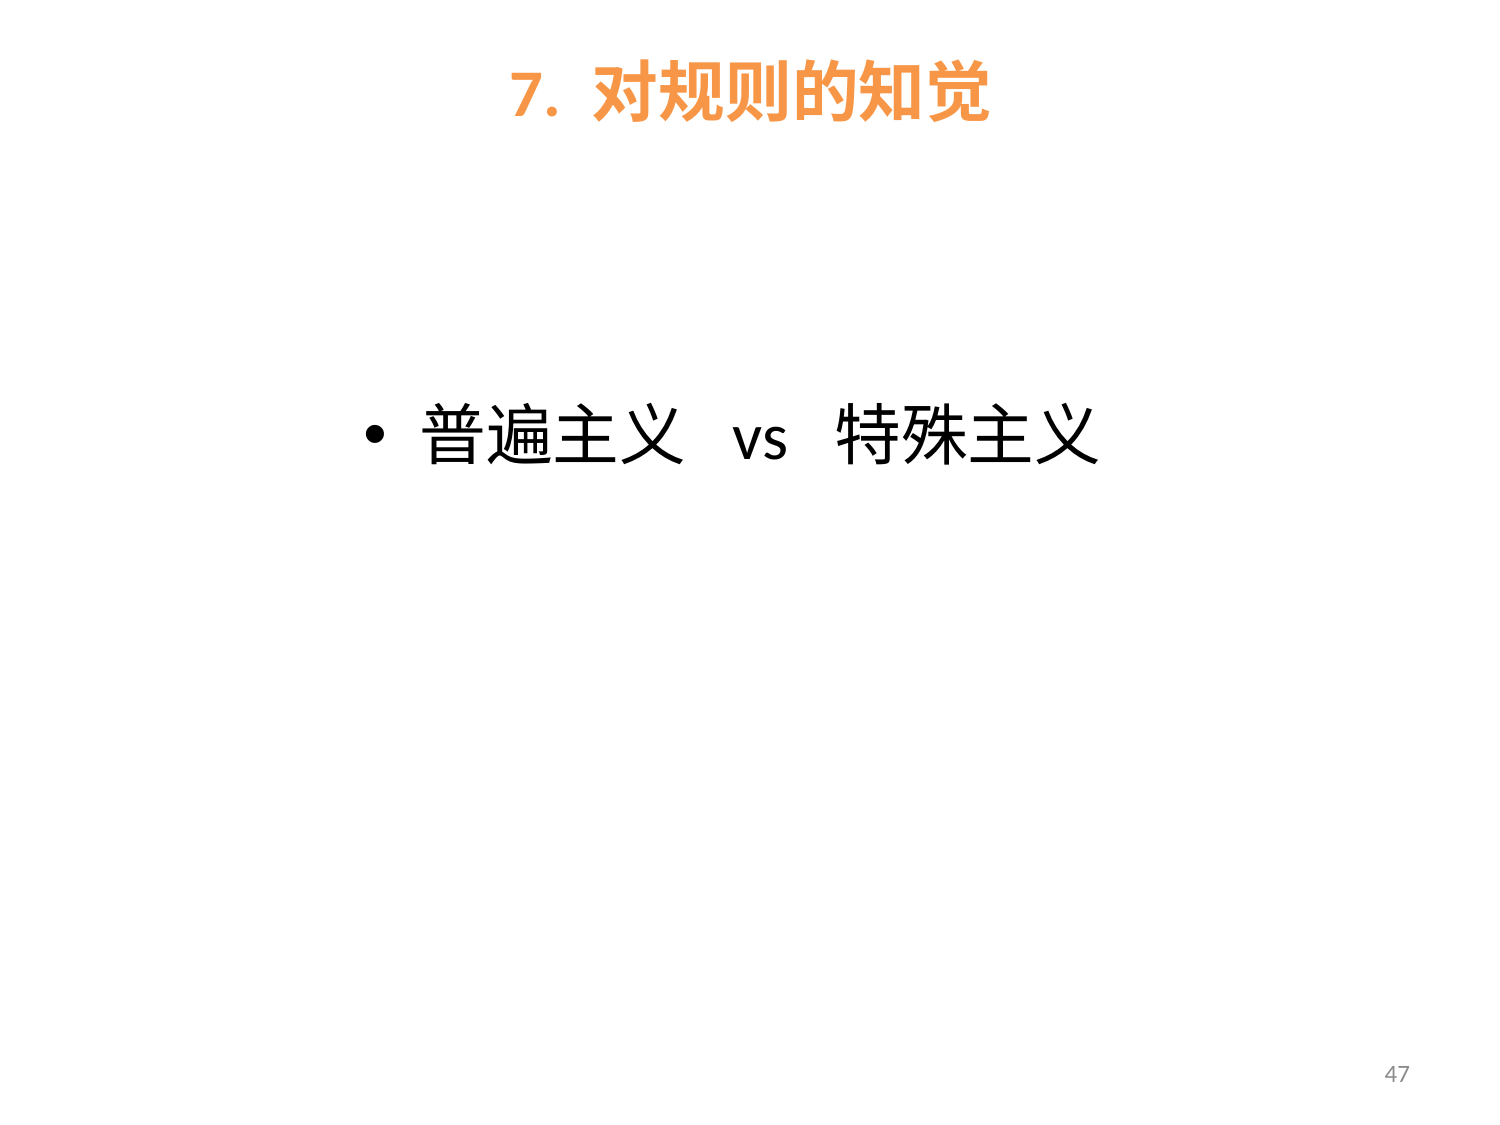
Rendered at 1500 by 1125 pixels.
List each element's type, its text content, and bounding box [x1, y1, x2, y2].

list 普遍主义 vs 特殊主义 [348, 385, 1425, 1005]
title 7. 对规则的知觉 [76, 19, 1425, 161]
slide_number 47 [1074, 1042, 1425, 1103]
